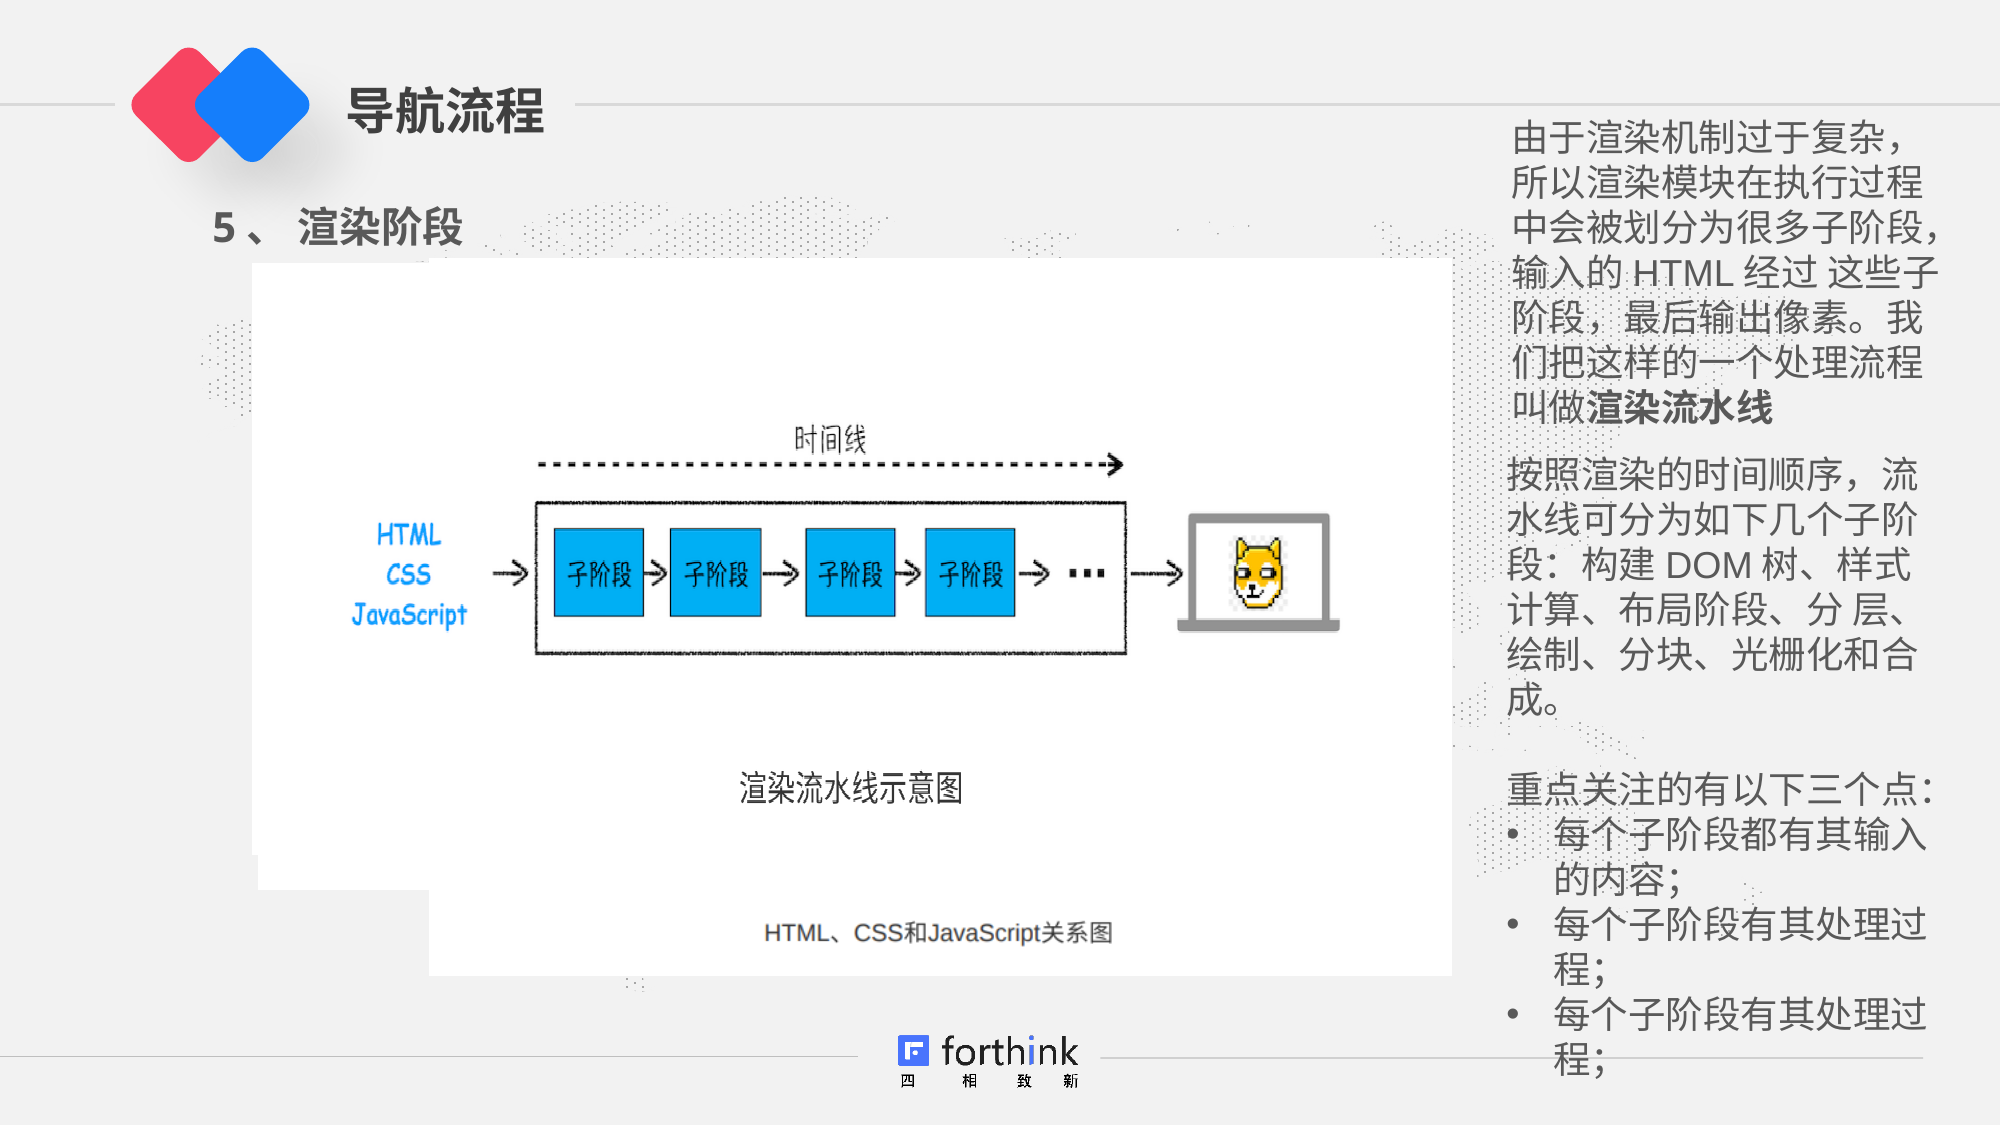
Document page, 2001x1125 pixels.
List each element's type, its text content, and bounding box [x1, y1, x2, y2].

text_box 由于渲染机制过于复杂，所以渲染模块在执⾏过程中会被划分为很多⼦阶段，输⼊的HTML经过 这些⼦阶段，最后输出像素。我们把这样的⼀个处理流程叫做渲染流⽔线 [1496, 107, 1959, 437]
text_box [143, 59, 297, 150]
text_box 按照渲染的时间顺序，流⽔线可分为如下⼏个⼦阶段：构建DOM树、样式计算、布局阶段、分 层、绘制、分块、光栅化和合成。 重点关注的有以下三个点： 每个⼦阶段都有其输⼊的内容； 每个⼦阶段有其处理过程； 每个⼦阶段有其处理过程； [1491, 443, 1955, 1088]
text_box 导航流程 [330, 60, 827, 148]
picture [195, 195, 1845, 992]
text_box 5、 渲染阶段 [197, 193, 1000, 259]
picture [873, 1003, 1101, 1113]
